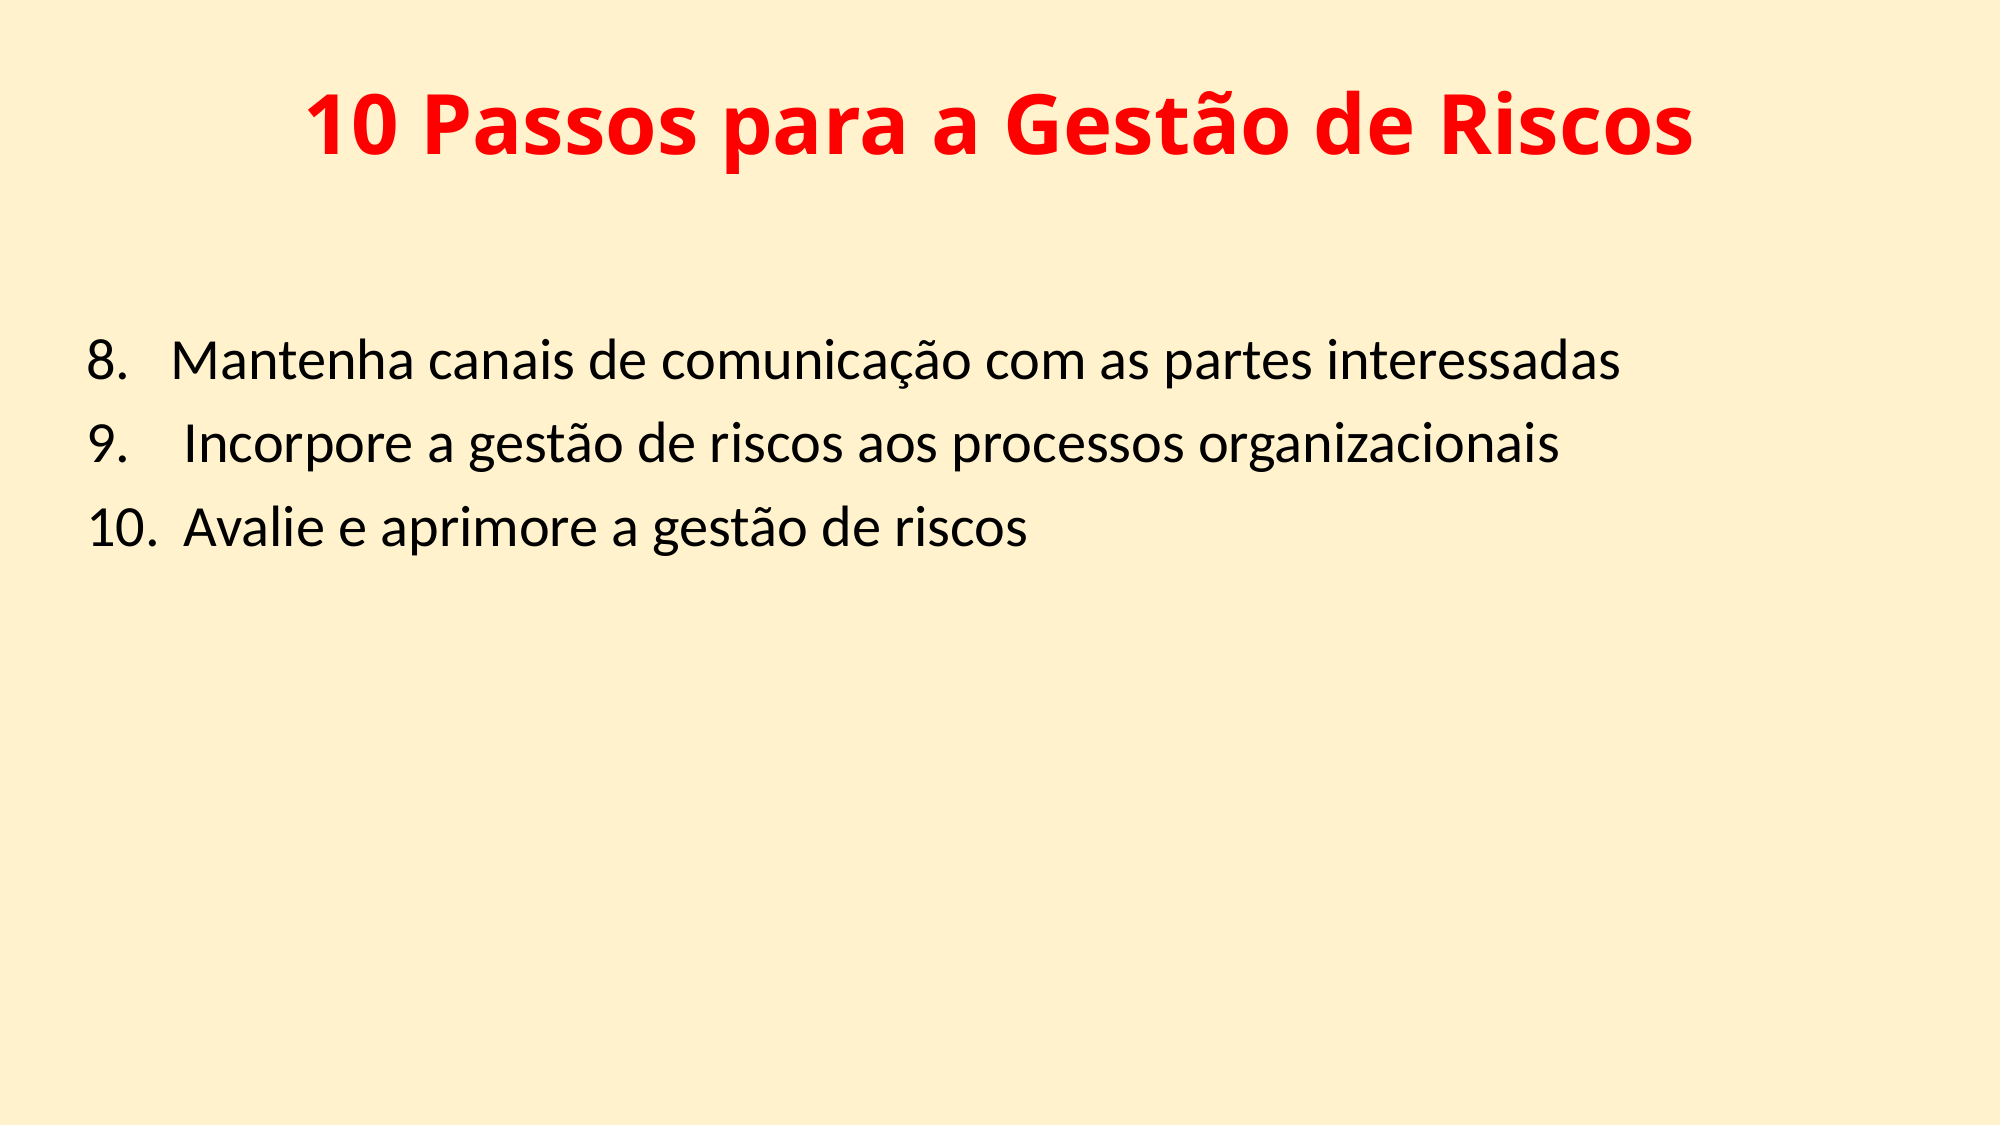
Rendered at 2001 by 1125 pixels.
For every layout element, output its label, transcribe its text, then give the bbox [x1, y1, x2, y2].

title 10 Passos para a Gestão de Riscos [137, 59, 1863, 196]
list Mantenha canais de comunicação com as partes interessadas Incorpore a gestão de riscos aos processos organizacionais Avalie e aprimore a gestão de riscos [71, 321, 1865, 695]
